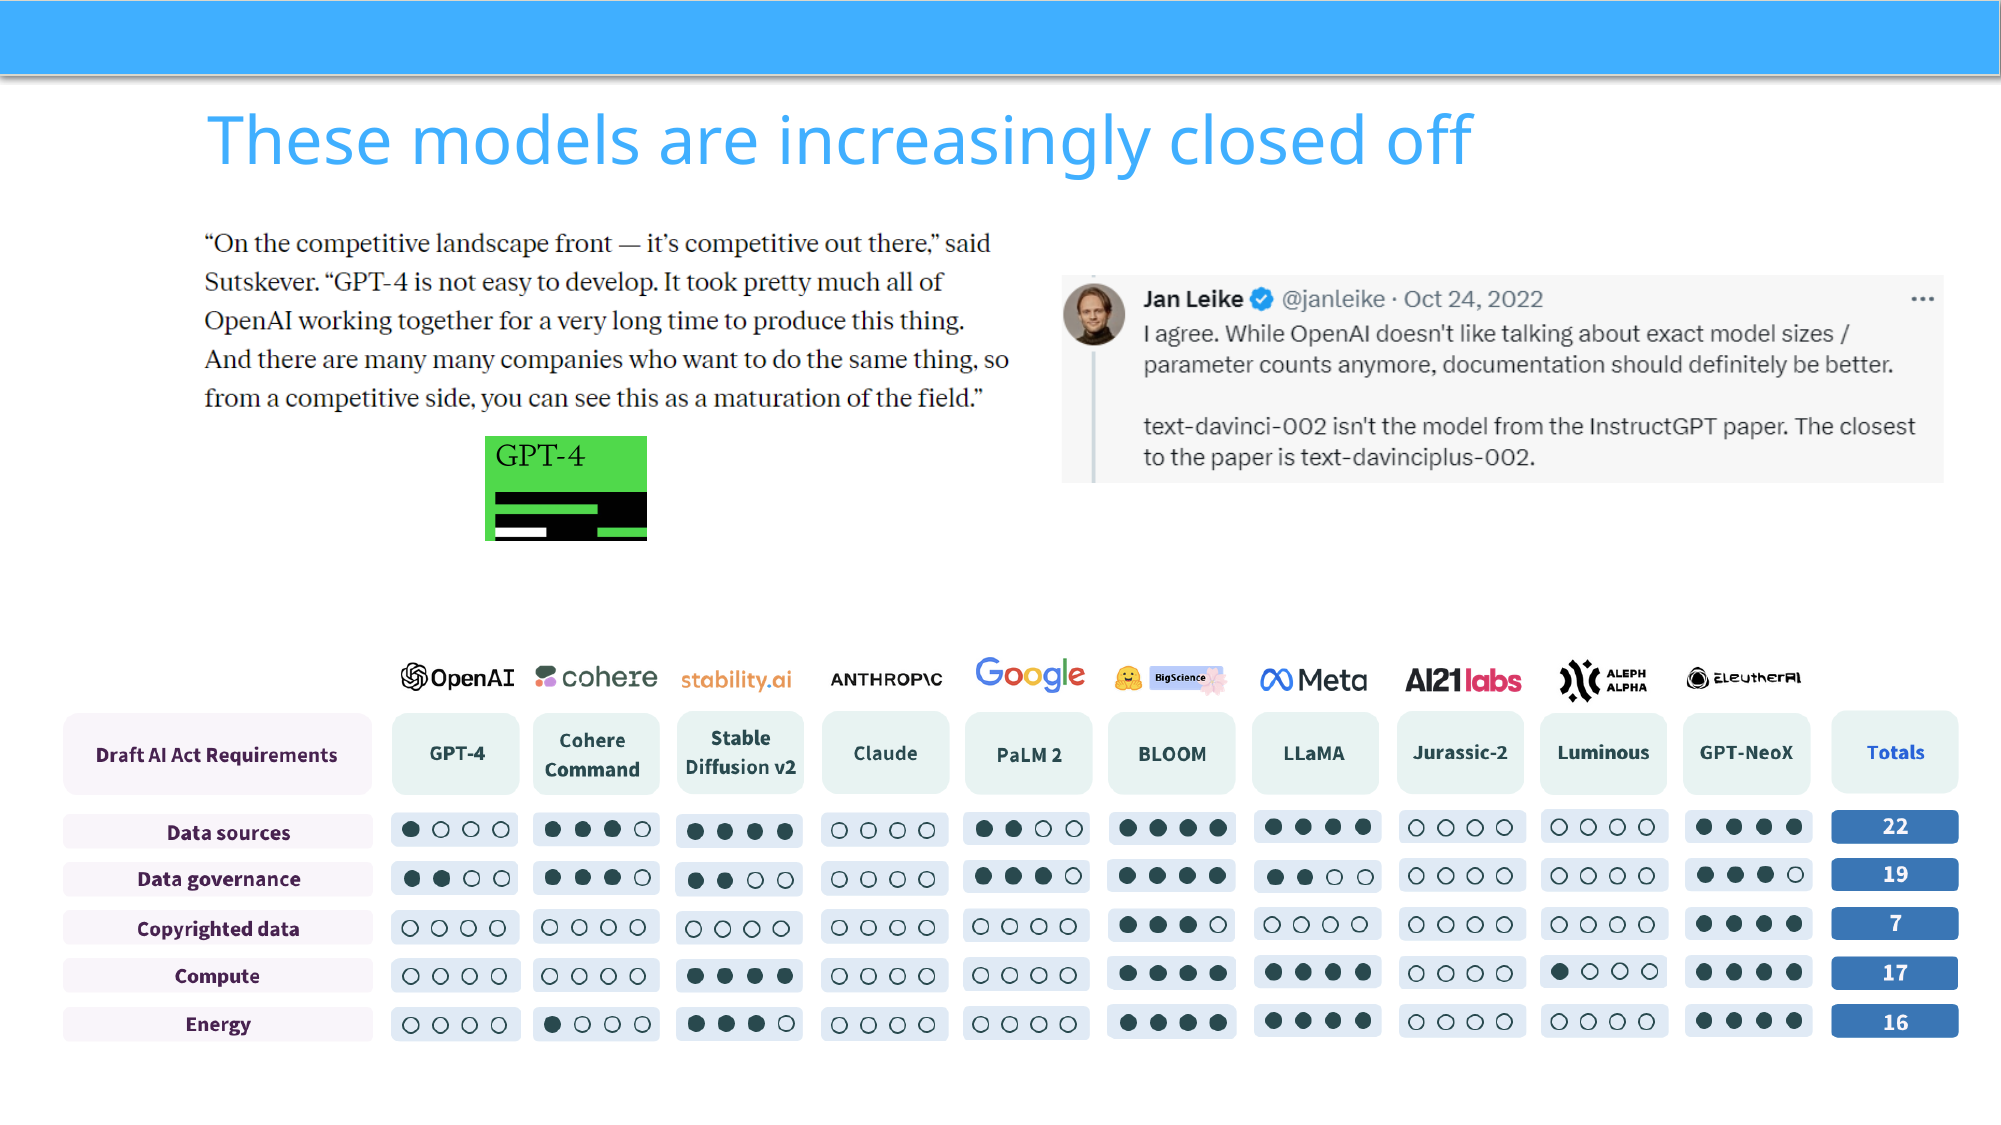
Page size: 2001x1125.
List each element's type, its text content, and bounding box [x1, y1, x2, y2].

picture [1061, 275, 1944, 483]
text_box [189, 217, 1020, 541]
title These models are increasingly closed off [207, 78, 1894, 186]
picture [24, 646, 1976, 1047]
